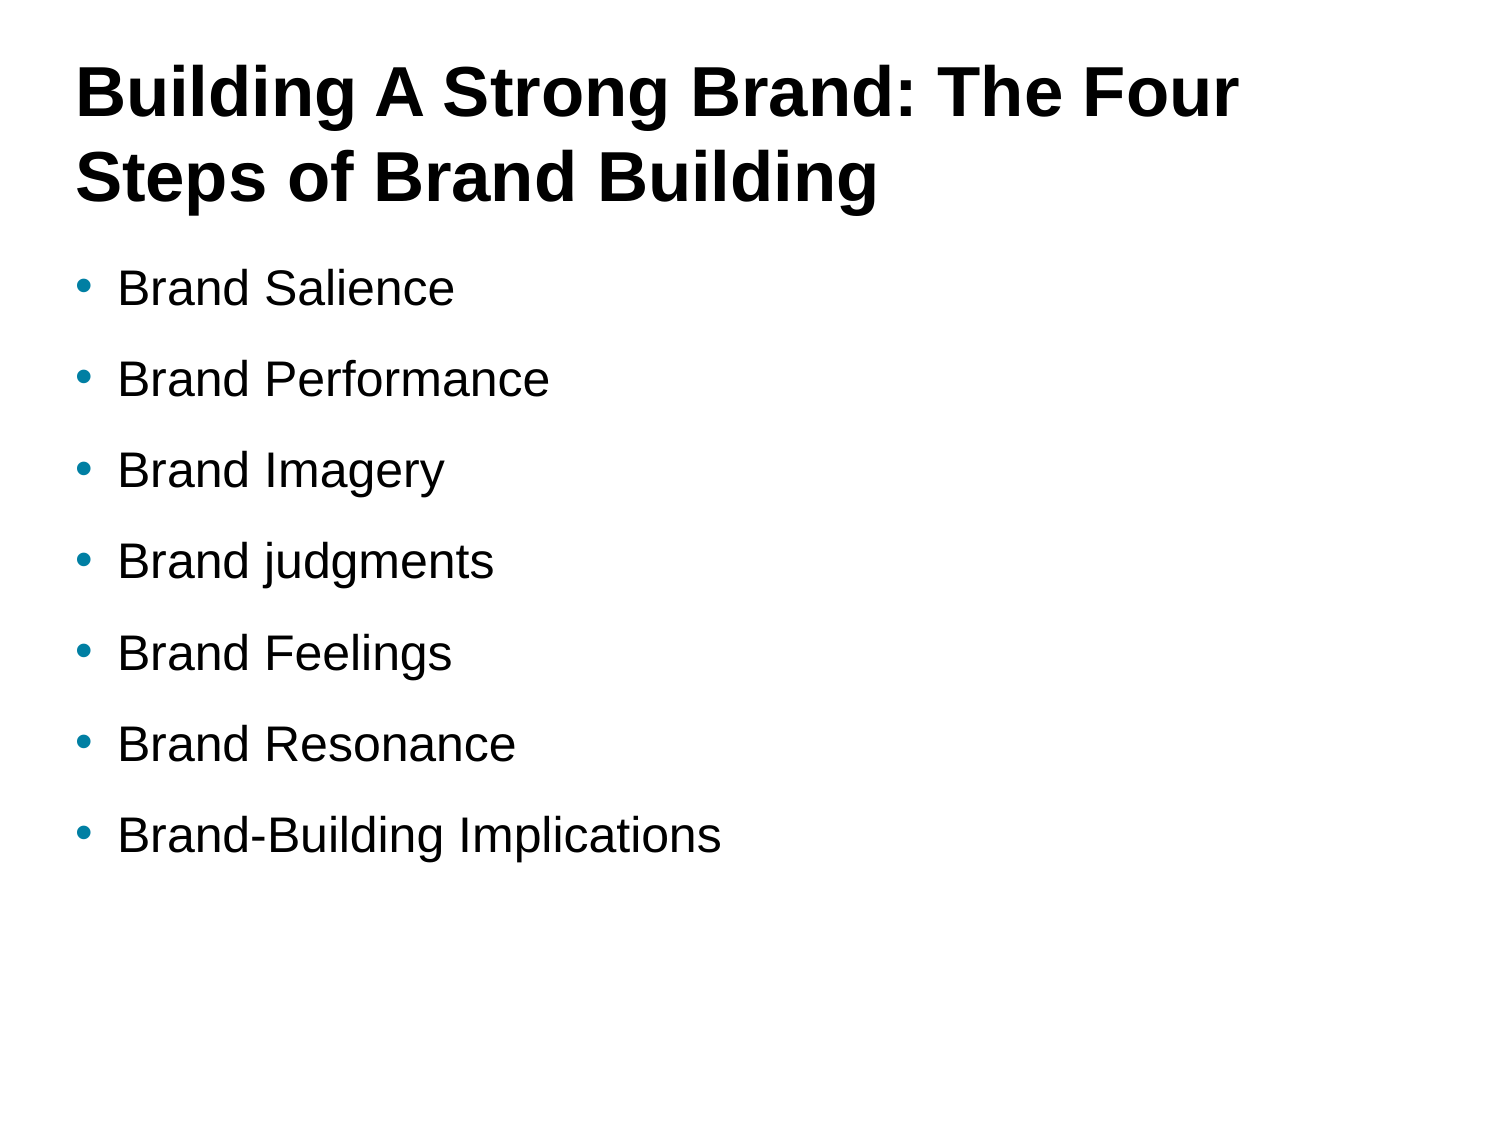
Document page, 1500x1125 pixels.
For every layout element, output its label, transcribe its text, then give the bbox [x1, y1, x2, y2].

list Brand Salience Brand Performance Brand Imagery Brand judgments Brand Feelings Brand Resonance Brand-Building Implications [75, 255, 1425, 983]
title Building A Strong Brand: The Four Steps of Brand Building [75, 35, 1425, 216]
